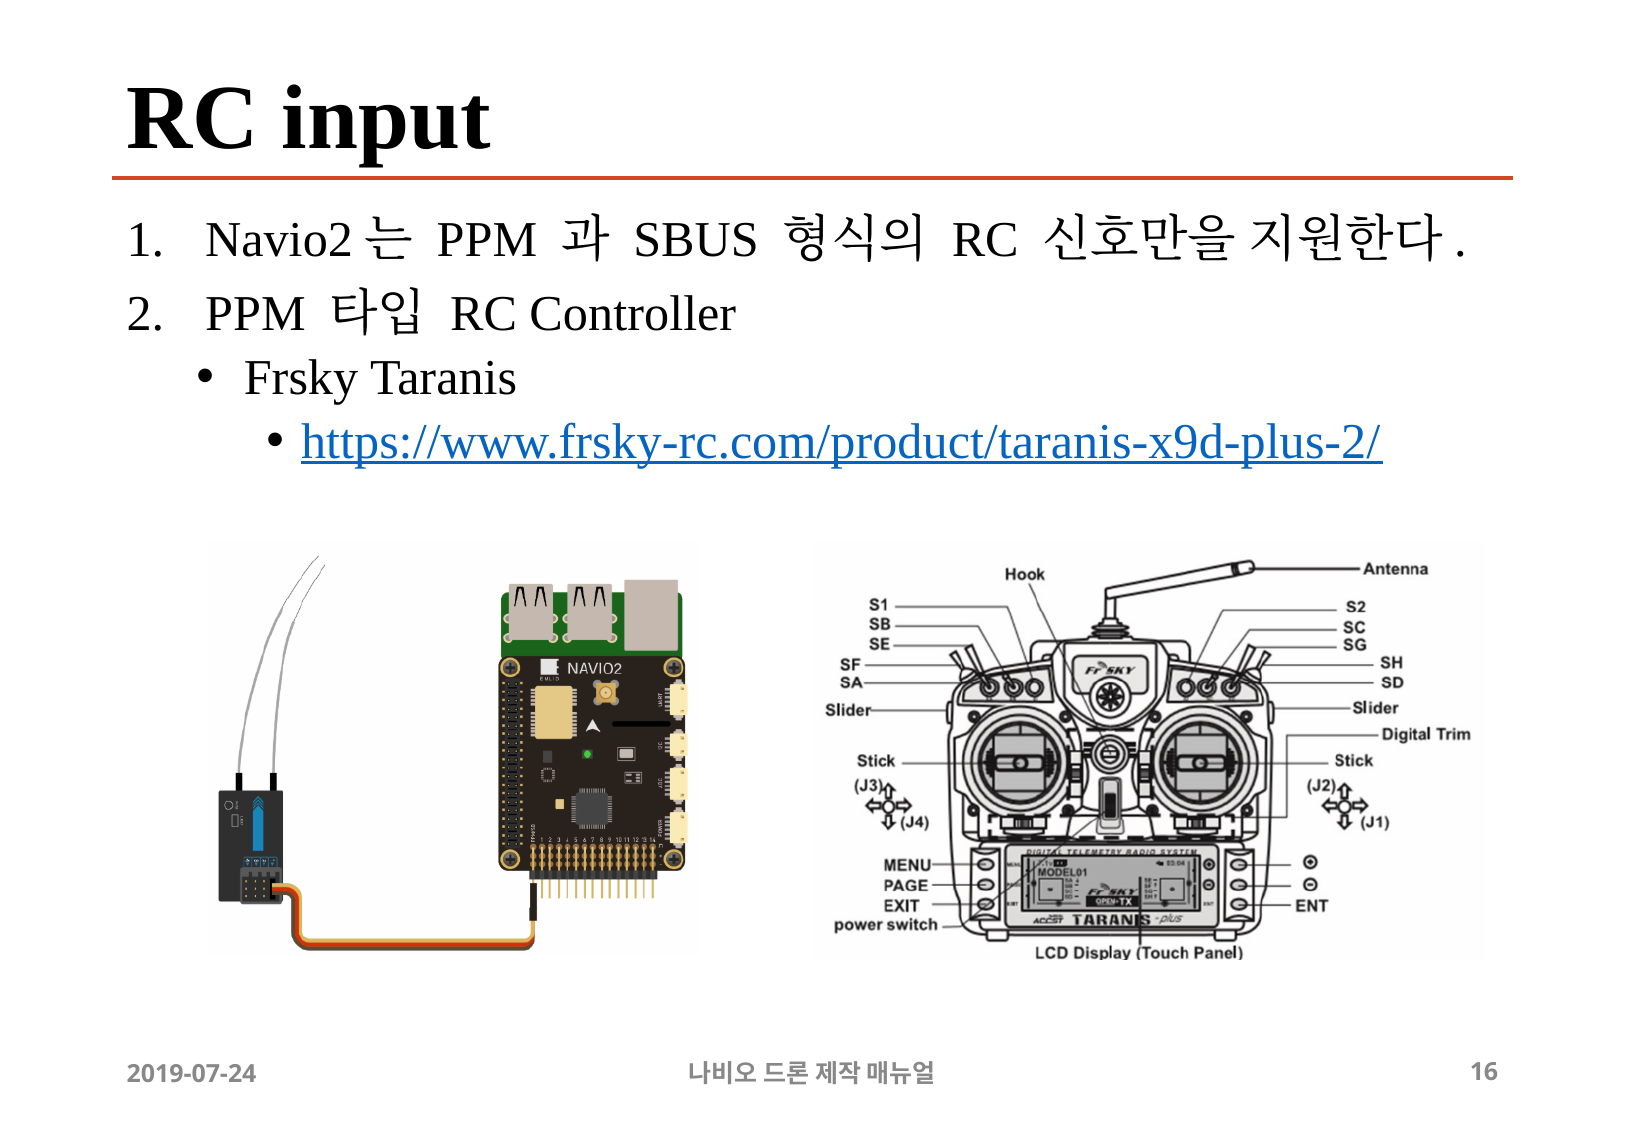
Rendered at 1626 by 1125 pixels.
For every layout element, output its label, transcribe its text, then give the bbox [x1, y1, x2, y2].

picture [206, 541, 700, 955]
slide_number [111, 1042, 303, 1103]
picture [812, 541, 1486, 960]
title RC input [111, 59, 1514, 179]
footer 나비오 드론 제작 매뉴얼 [538, 1042, 1087, 1103]
list Navio2는 PPM 과 SBUS 형식의 RC 신호만을 지원한다. PPM 타입 RC Controller Frsky Taranis https://www.frsky-rc.com/product/taranis-x9d-plus-2/ [111, 205, 1514, 510]
slide_number ‹#› [1433, 1042, 1514, 1103]
